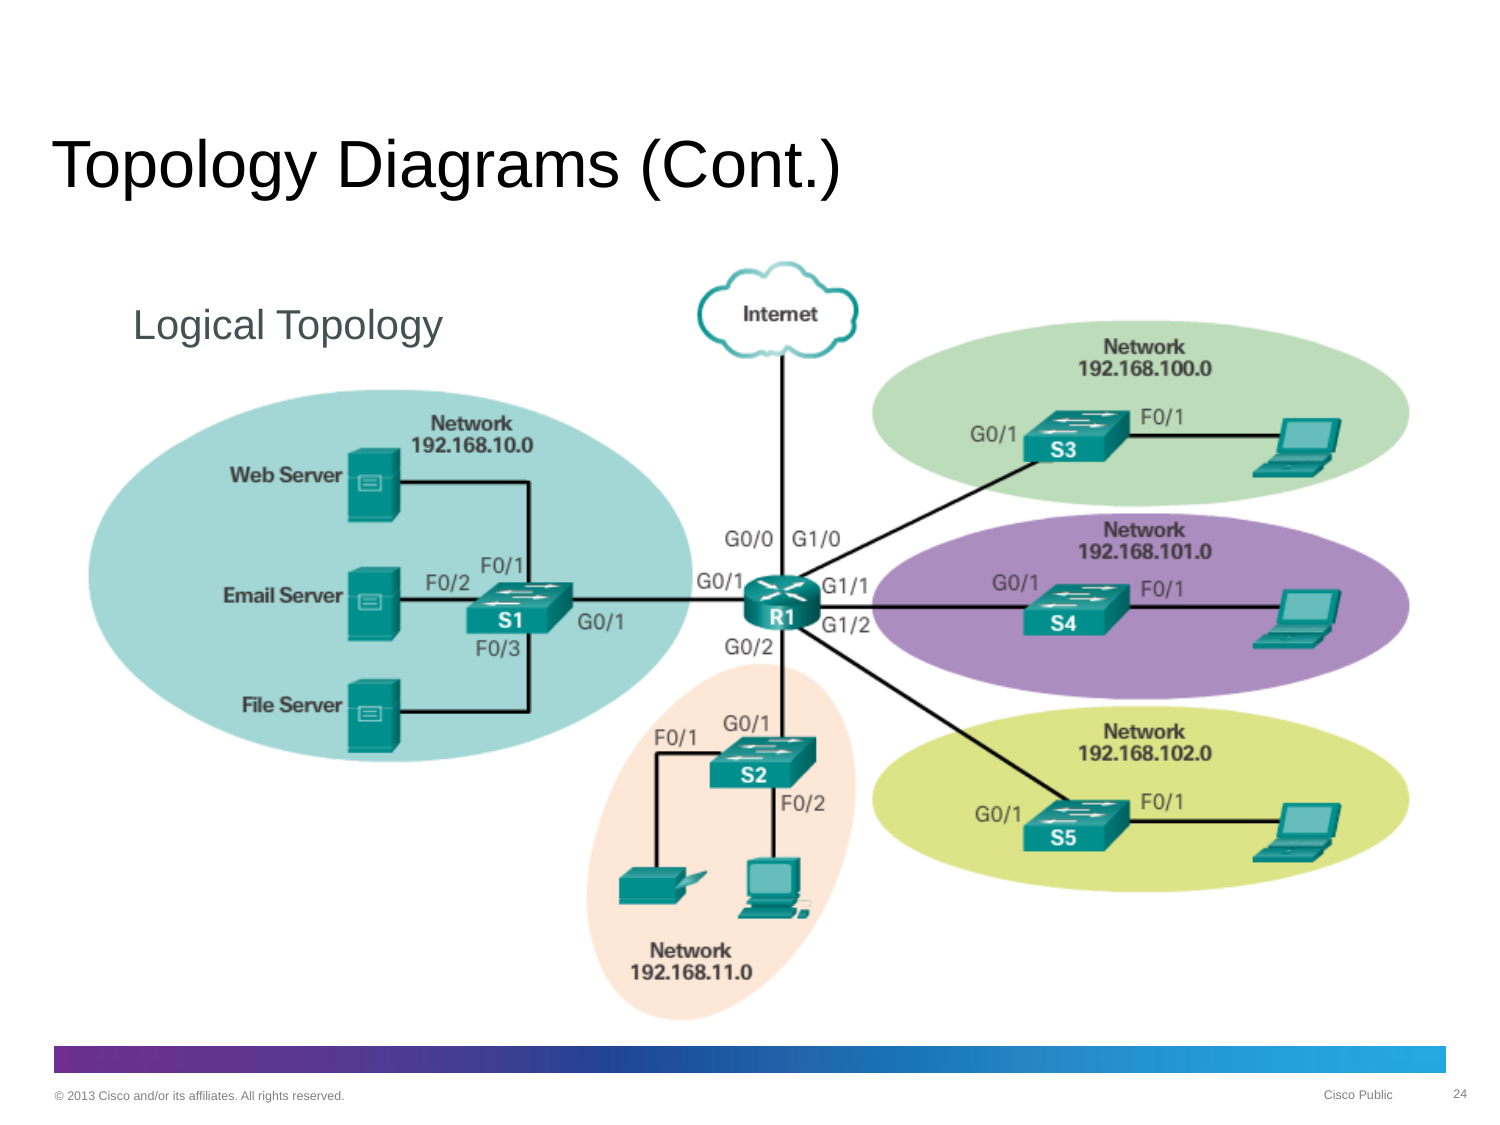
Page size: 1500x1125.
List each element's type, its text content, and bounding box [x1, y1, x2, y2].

picture [78, 251, 1422, 1031]
picture [54, 1046, 1446, 1073]
title Topology Diagrams (Cont.) [37, 70, 1447, 209]
